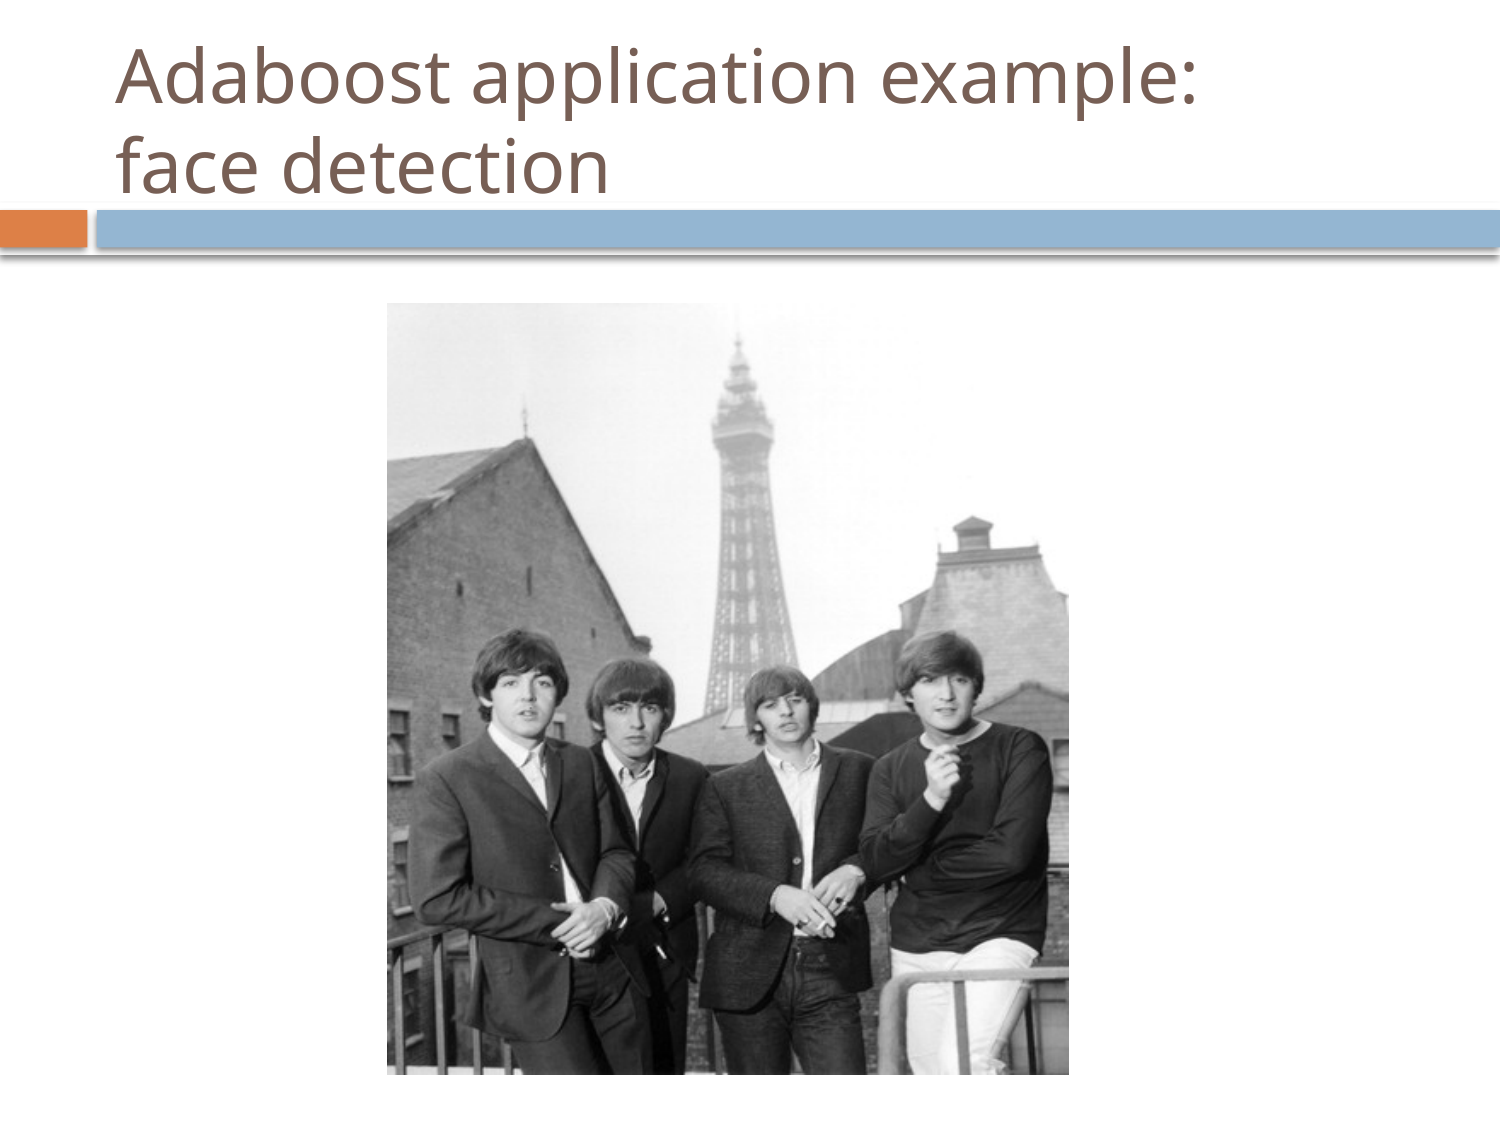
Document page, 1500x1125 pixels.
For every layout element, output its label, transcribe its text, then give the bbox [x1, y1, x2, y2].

picture [387, 303, 1069, 1076]
title Adaboost application example: face detection [100, 37, 1438, 200]
